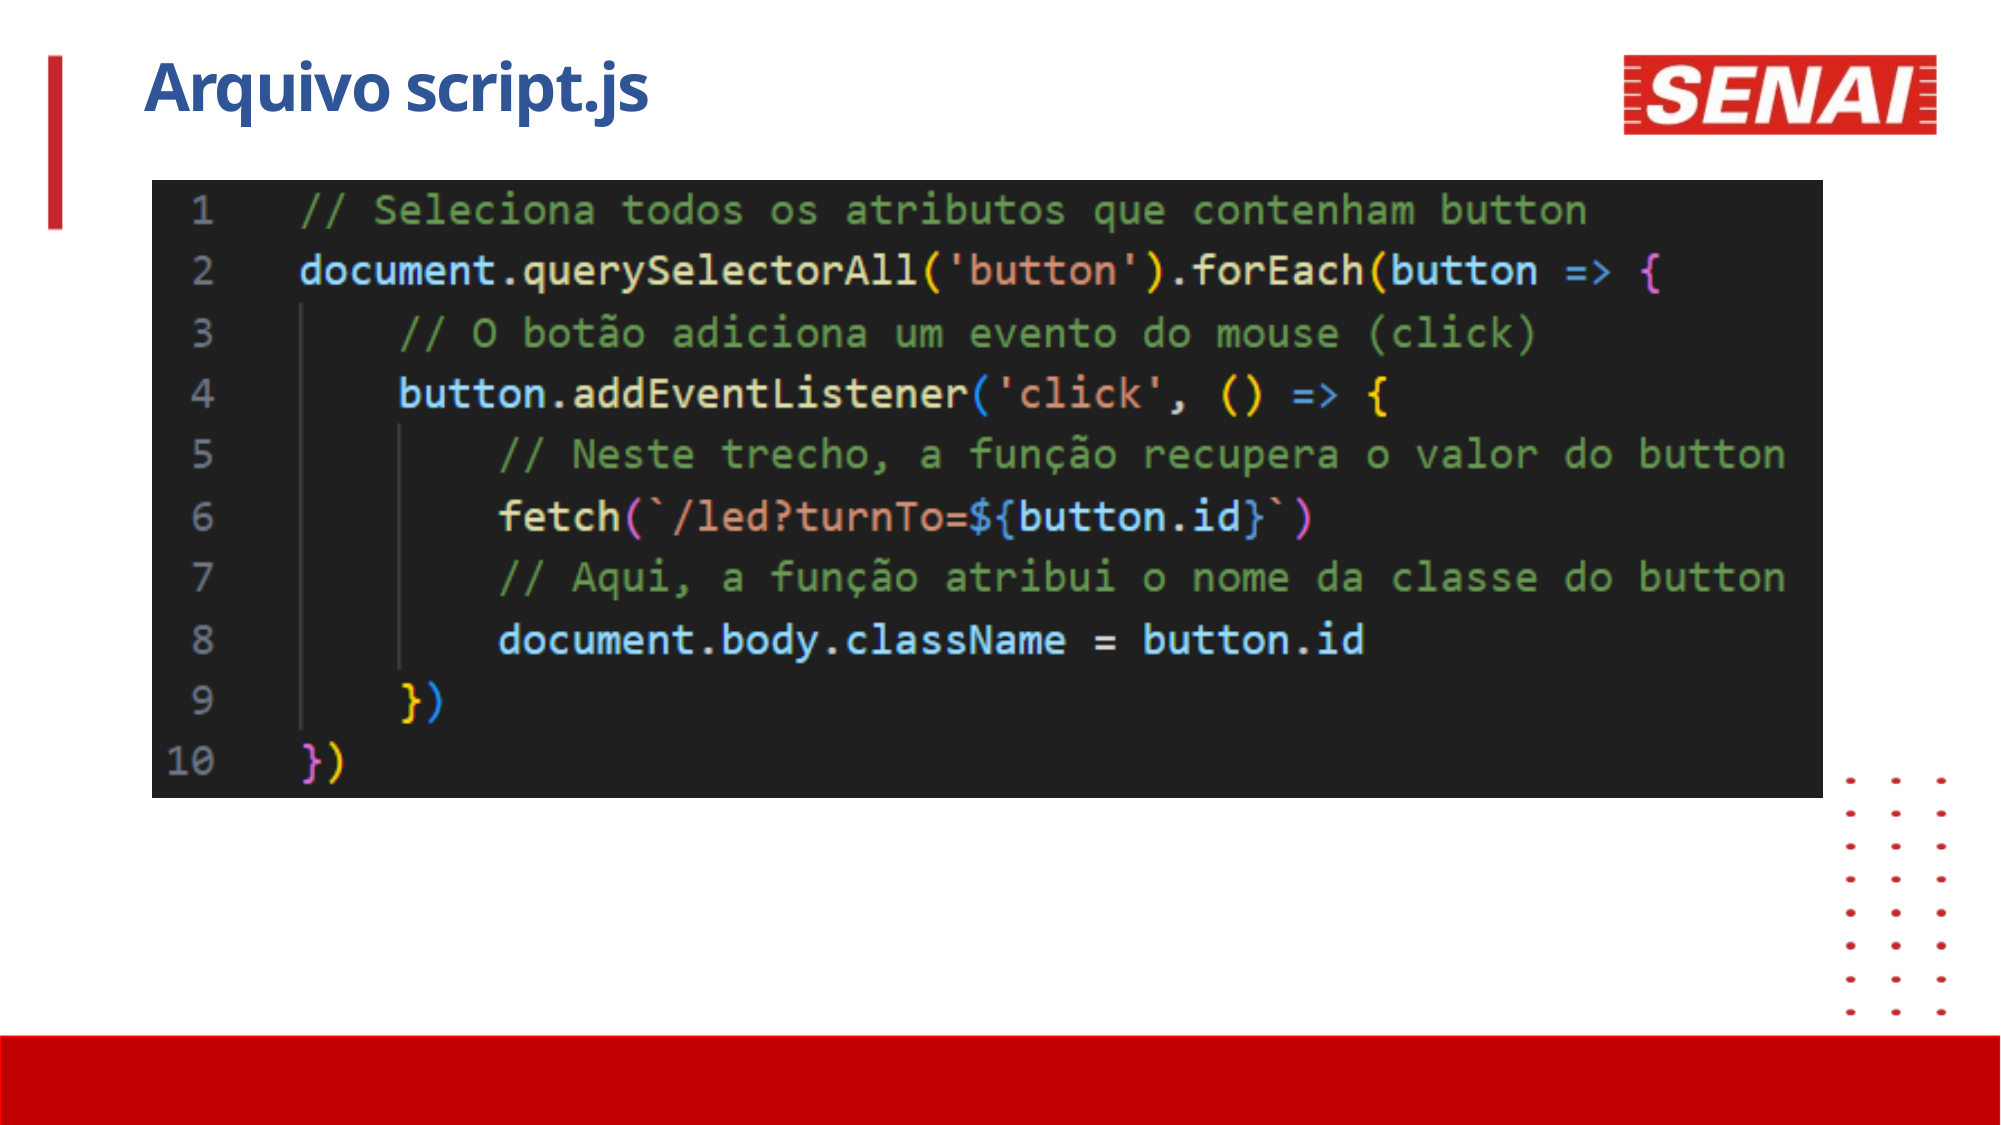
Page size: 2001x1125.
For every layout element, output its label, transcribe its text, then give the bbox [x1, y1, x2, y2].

text_box Arquivo script.js [129, 46, 737, 135]
picture [0, 0, 2001, 1125]
